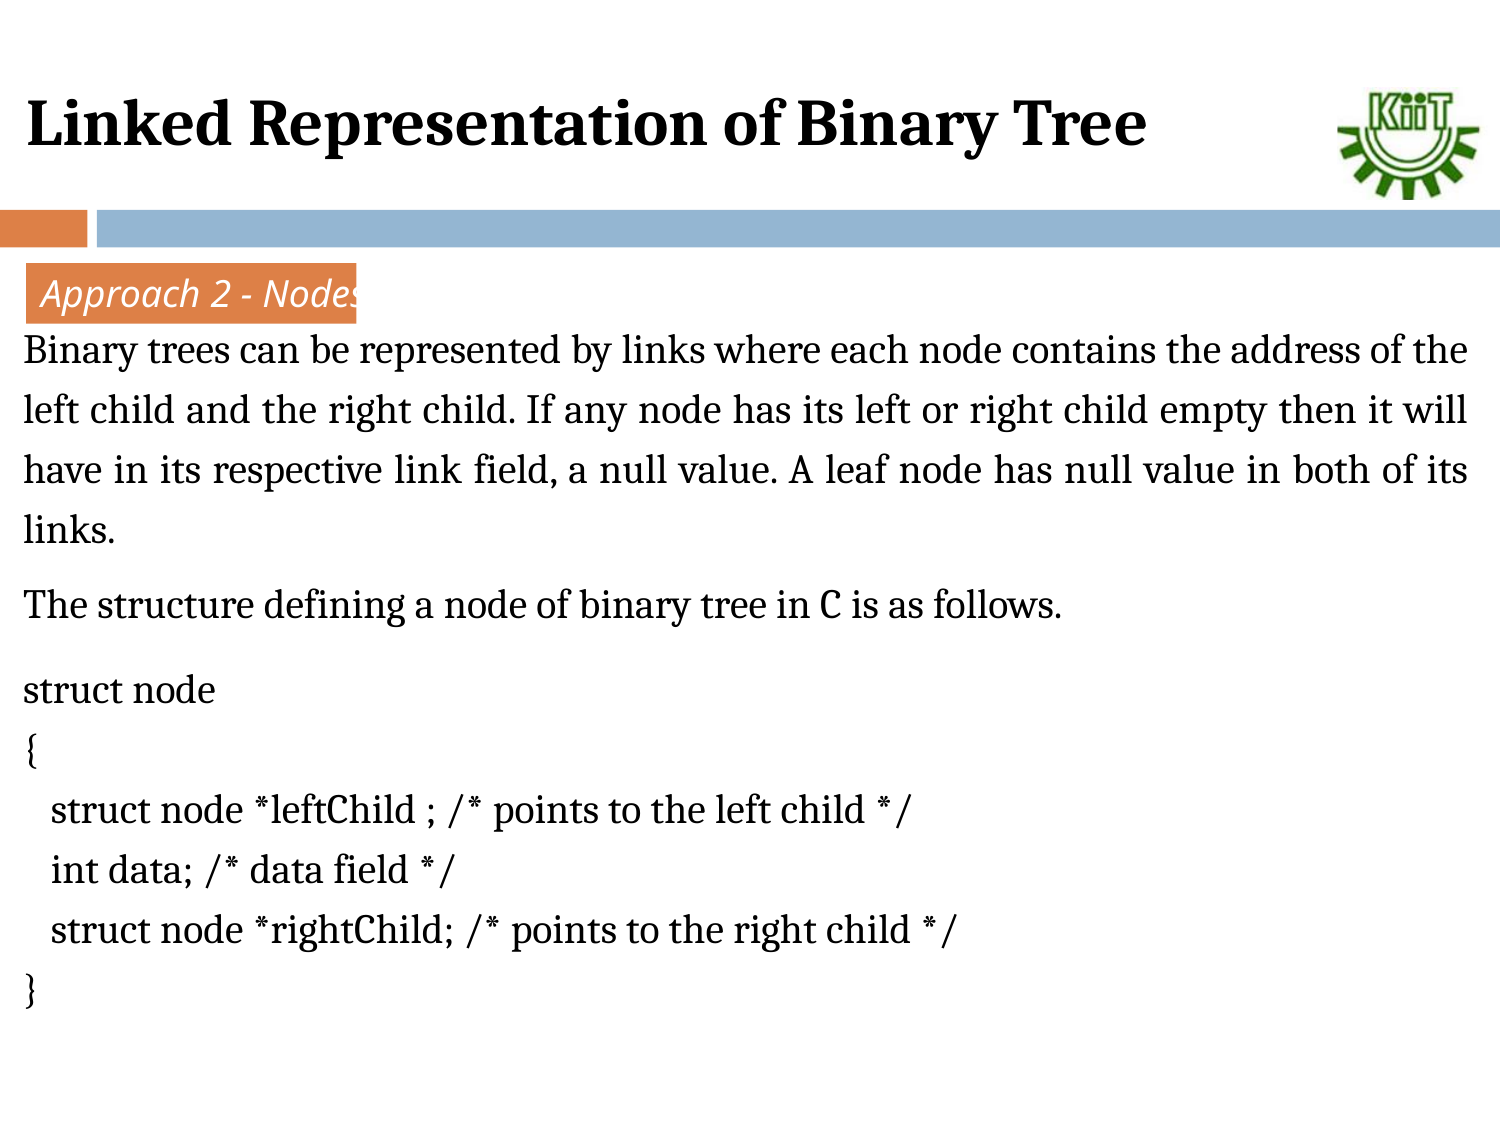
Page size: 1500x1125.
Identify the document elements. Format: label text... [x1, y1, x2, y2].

text_box Approach 2 - Nodes [26, 263, 357, 324]
picture [1337, 87, 1491, 201]
text_box Binary trees can be represented by links where each node contains the address of the left child and the right child. If any node has its left or right child empty then it will have in its respective link field, a null value. A leaf node has null value in both of its links. The structure defining a node of binary tree in C is as follows. struct node { struct node *leftChild ; /* points to the left child */ int data; /* data field */ struct node *rightChild; /* points to the right child */ } [8, 304, 1484, 1027]
title Linked Representation of Binary Tree [10, 37, 1349, 201]
